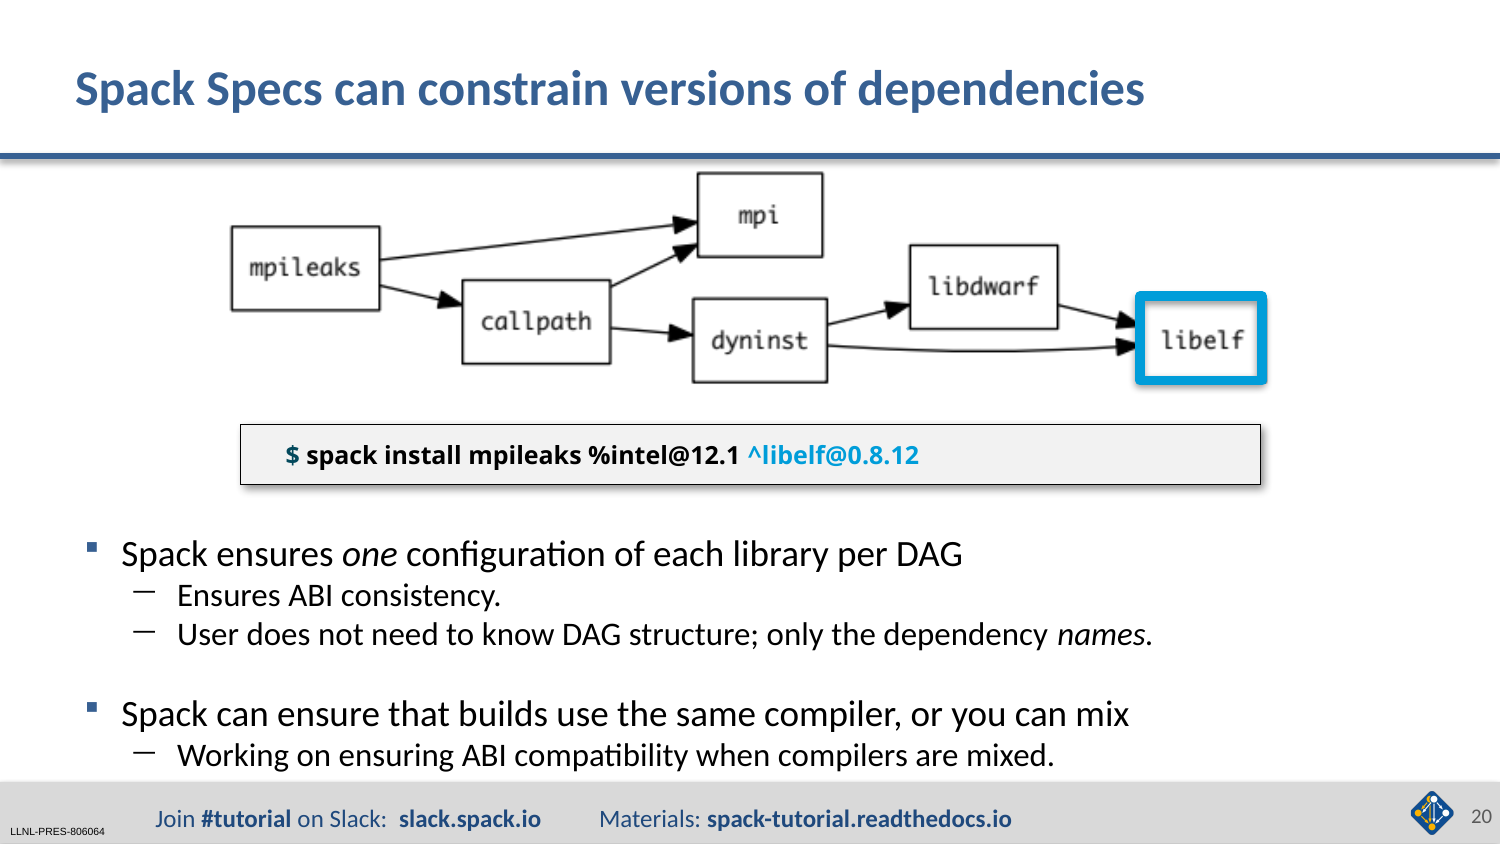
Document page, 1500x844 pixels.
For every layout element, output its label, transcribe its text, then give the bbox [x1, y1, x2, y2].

text_box Spack ensures one configuration of each library per DAG Ensures ABI consistency. User does not need to know DAG structure; only the dependency names. Spack can ensure that builds use the same compiler, or you can mix Working on ensuring ABI compatibility when compilers are mixed. [75, 529, 1425, 774]
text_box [140, 83, 1355, 475]
text_box Spack Specs can constrain versions of dependencies [75, 26, 1425, 151]
